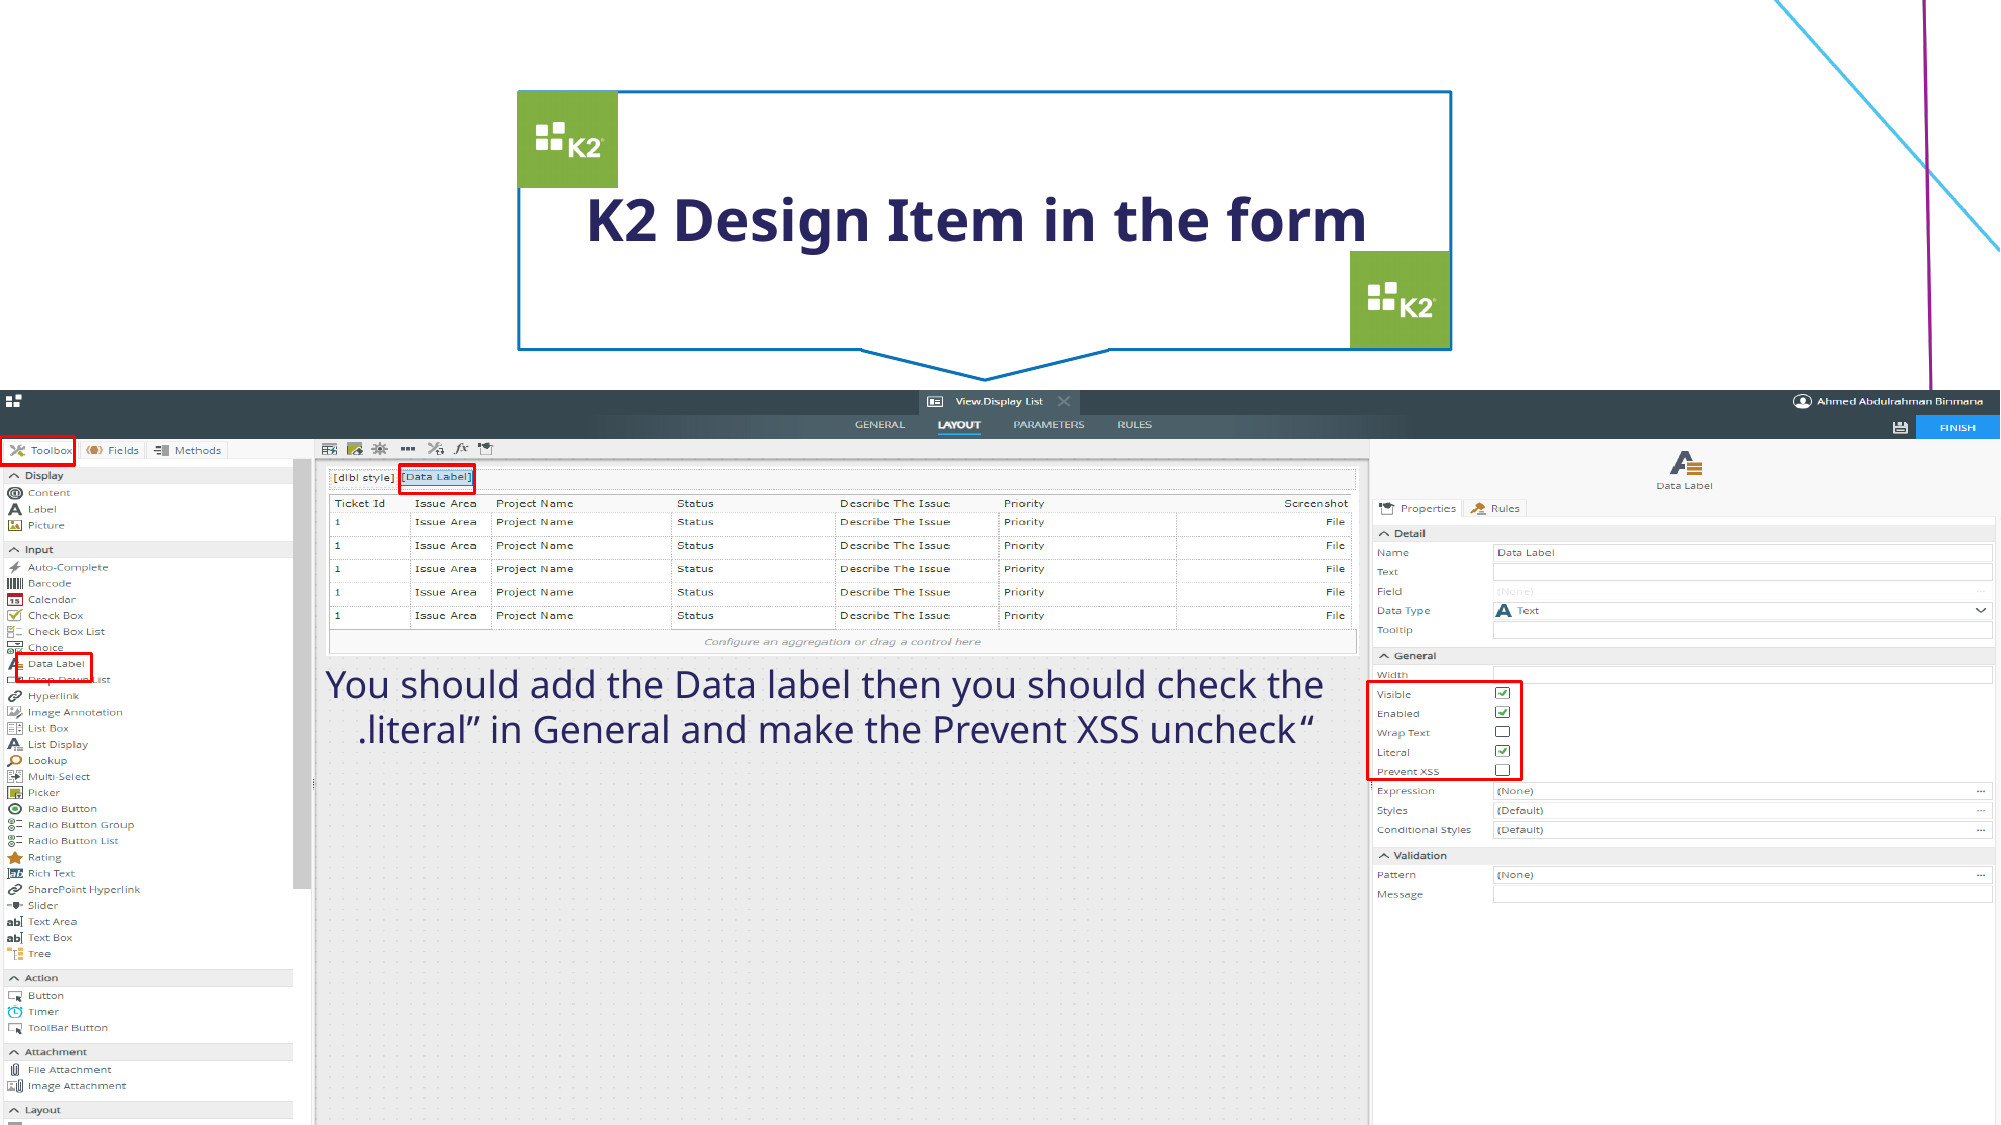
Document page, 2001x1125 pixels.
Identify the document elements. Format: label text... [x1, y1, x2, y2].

picture [518, 91, 618, 188]
picture [1350, 251, 1450, 348]
text_box K2 Design Item in the form [570, 175, 1400, 261]
text_box [616, 90, 1453, 254]
picture [0, 0, 2001, 1125]
text_box [517, 196, 1346, 382]
